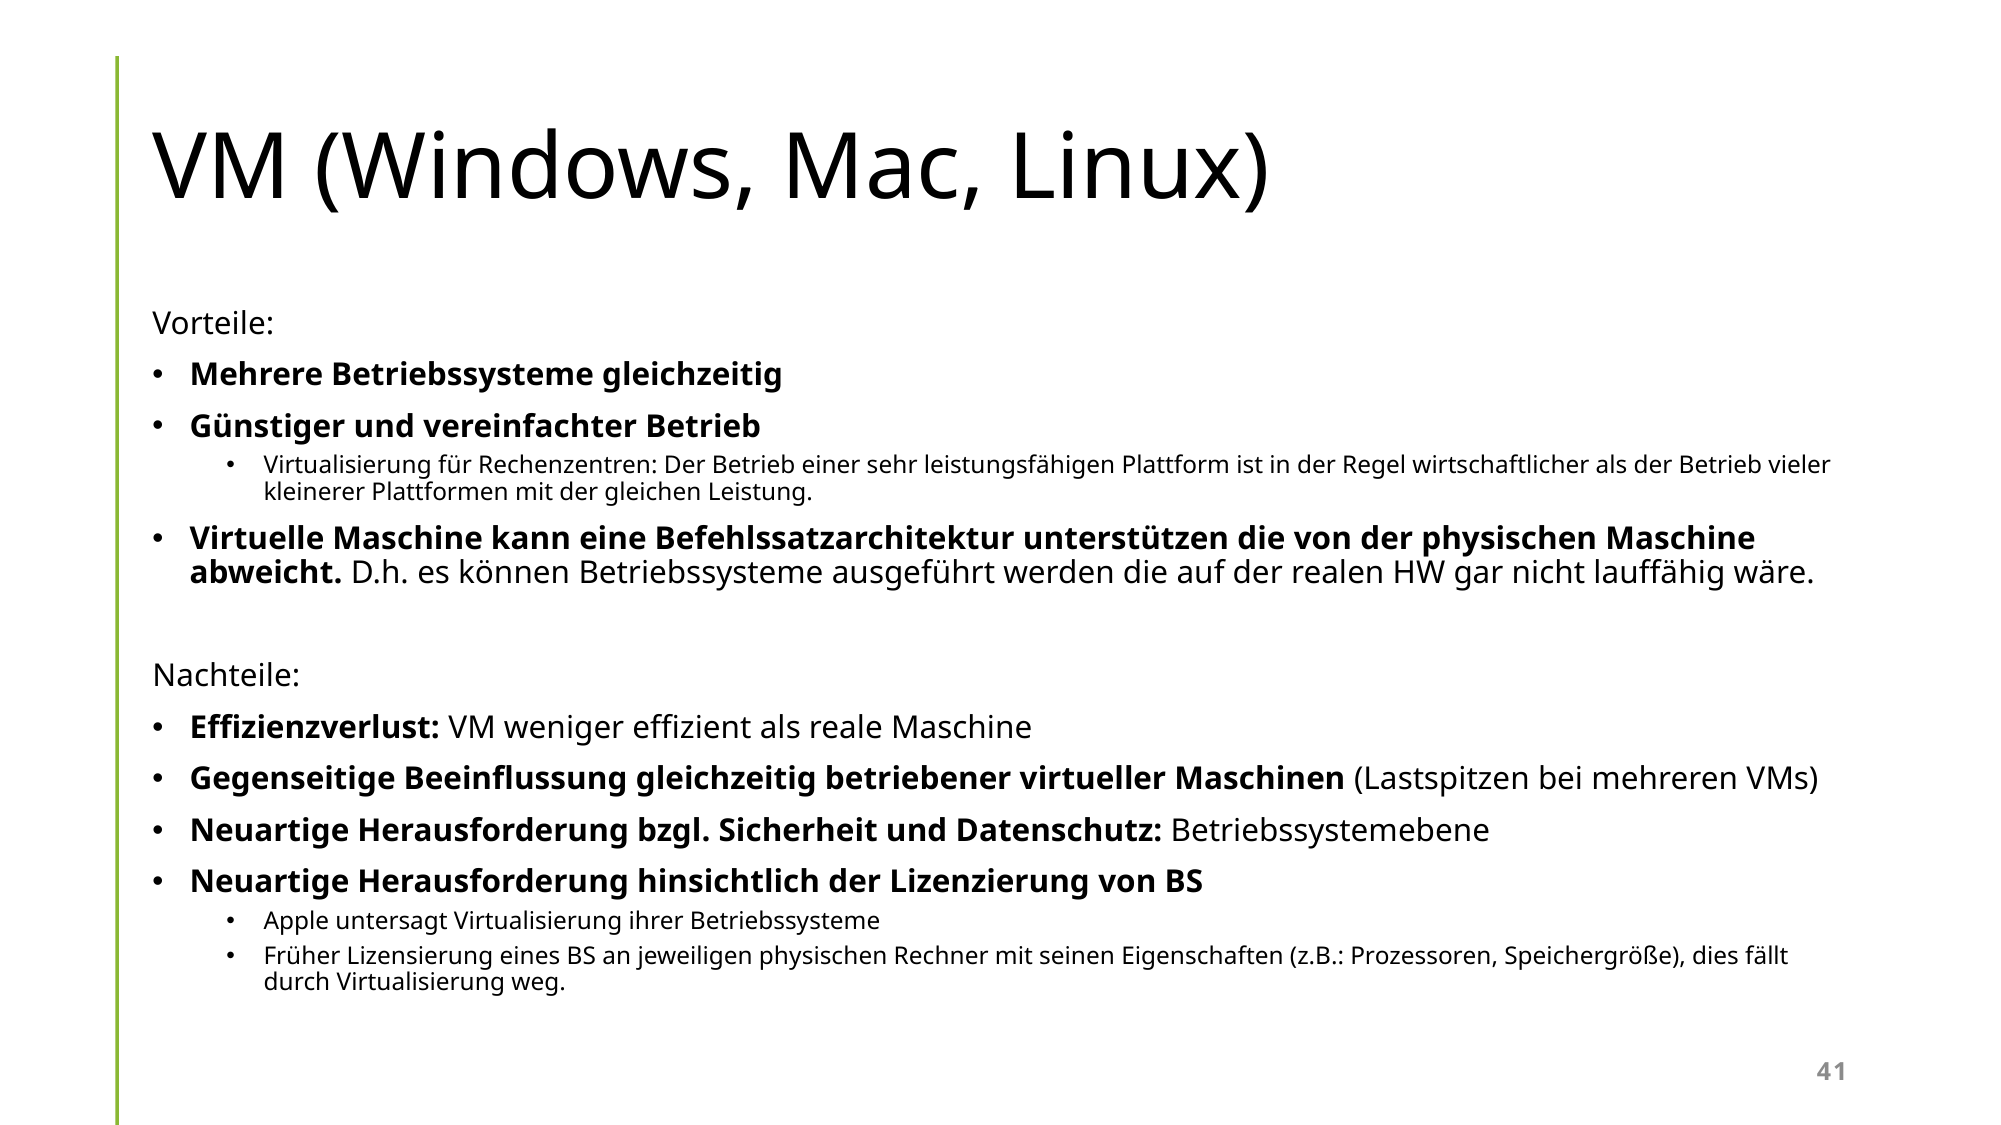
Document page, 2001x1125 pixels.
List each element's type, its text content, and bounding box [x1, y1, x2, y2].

slide_number 41 [1412, 1042, 1863, 1103]
title VM (Windows, Mac, Linux) [137, 59, 1863, 278]
list Vorteile: Mehrere Betriebssysteme gleichzeitig Günstiger und vereinfachter Betrieb Virtualisierung für Rechenzentren: Der Betrieb einer sehr leistungsfähigen Plattform ist in der Regel wirtschaftlicher als der Betrieb vieler kleinerer Plattformen mit der gleichen Leistung. Virtuelle Maschine kann eine Befehlssatzarchitektur unterstützen die von der physischen Maschine abweicht. D.h. es können Betriebssysteme ausgeführt werden die auf der realen HW gar nicht lauffähig wäre. Nachteile: Effizienzverlust: VM weniger effizient als reale Maschine Gegenseitige Beeinflussung gleichzeitig betriebener virtueller Maschinen (Lastspitzen bei mehreren VMs) Neuartige Herausforderung bzgl. Sicherheit und Datenschutz: Betriebssystemebene Neuartige Herausforderung hinsichtlich der Lizenzierung von BS Apple untersagt Virtualisierung ihrer Betriebssysteme Früher Lizensierung eines BS an jeweiligen physischen Rechner mit seinen Eigenschaften (z.B.: Prozessoren, Speichergröße), dies fällt durch Virtualisierung weg. [137, 299, 1863, 1014]
